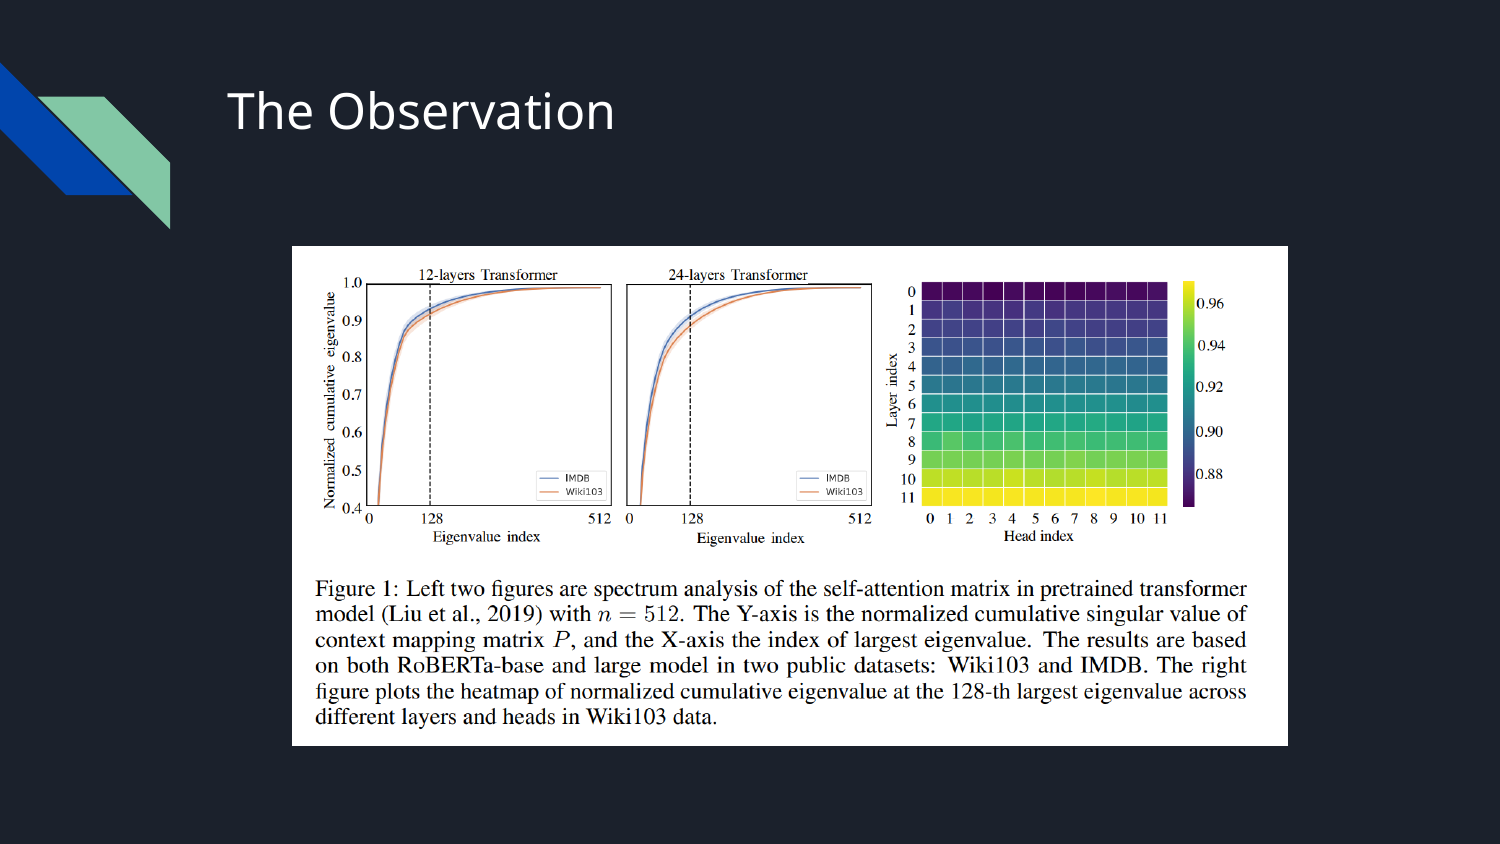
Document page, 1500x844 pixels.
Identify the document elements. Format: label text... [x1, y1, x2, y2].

picture [292, 246, 1289, 746]
title The Observation [212, 64, 1368, 215]
